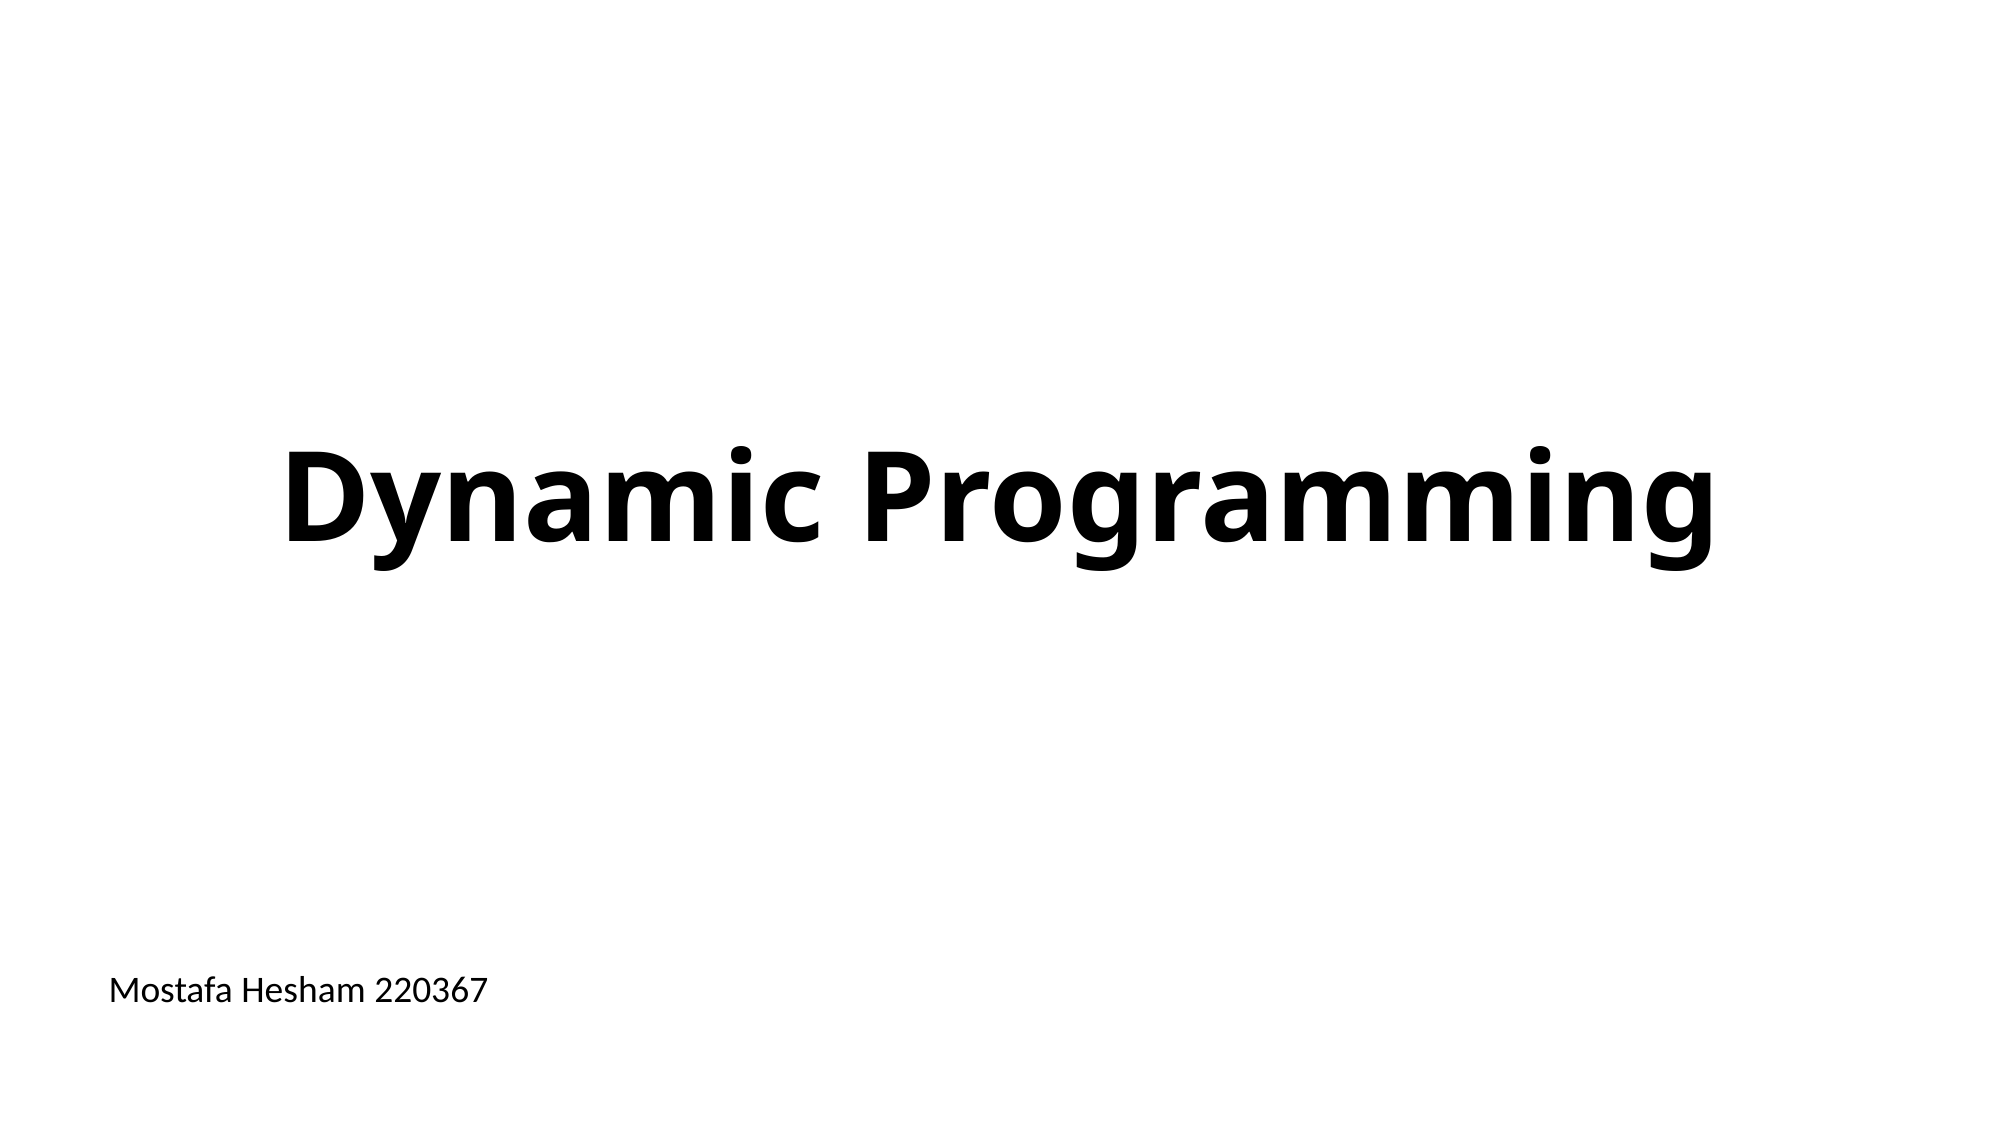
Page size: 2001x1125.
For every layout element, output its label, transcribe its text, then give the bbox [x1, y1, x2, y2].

title Dynamic Programming [249, 184, 1750, 576]
text_box Mostafa Hesham 220367 [93, 957, 672, 1063]
